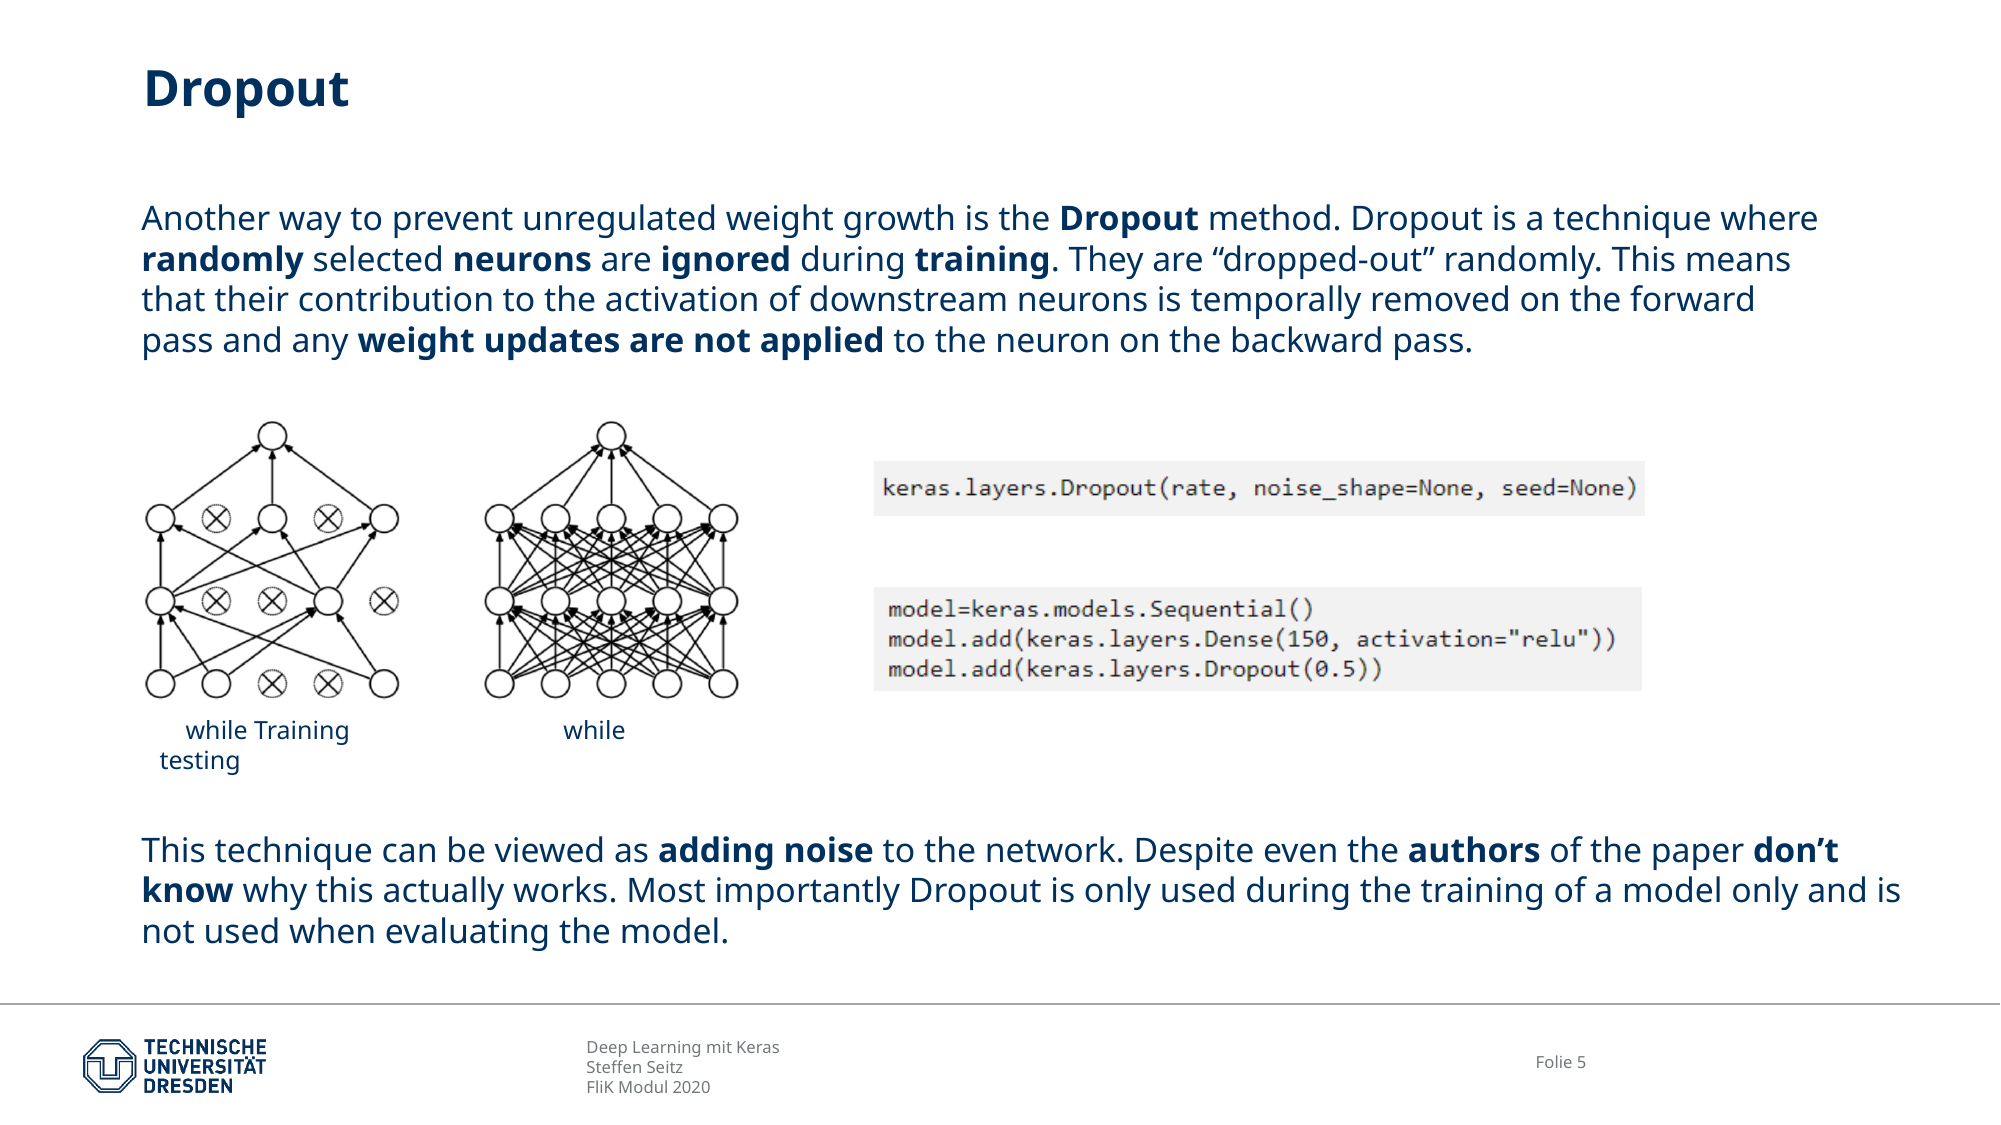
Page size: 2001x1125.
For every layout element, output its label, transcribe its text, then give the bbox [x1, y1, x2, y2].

text_box This technique can be viewed as adding noise to the network. Despite even the authors of the paper don’t know why this actually works. Most importantly Dropout is only used during the training of a model only and is not used when evaluating the model. [126, 821, 1926, 958]
text_box while Training while testing [144, 733, 726, 783]
picture [135, 419, 775, 733]
picture [874, 461, 1645, 516]
picture [83, 1039, 266, 1093]
picture [874, 587, 1642, 691]
title Dropout [143, 56, 1880, 169]
text_box Another way to prevent unregulated weight growth is the Dropout method. Dropout is a technique where randomly selected neurons are ignored during training. They are “dropped-out” randomly. This means that their contribution to the activation of downstream neurons is temporally removed on the forward pass and any weight updates are not applied to the neuron on the backward pass. [126, 189, 1846, 367]
